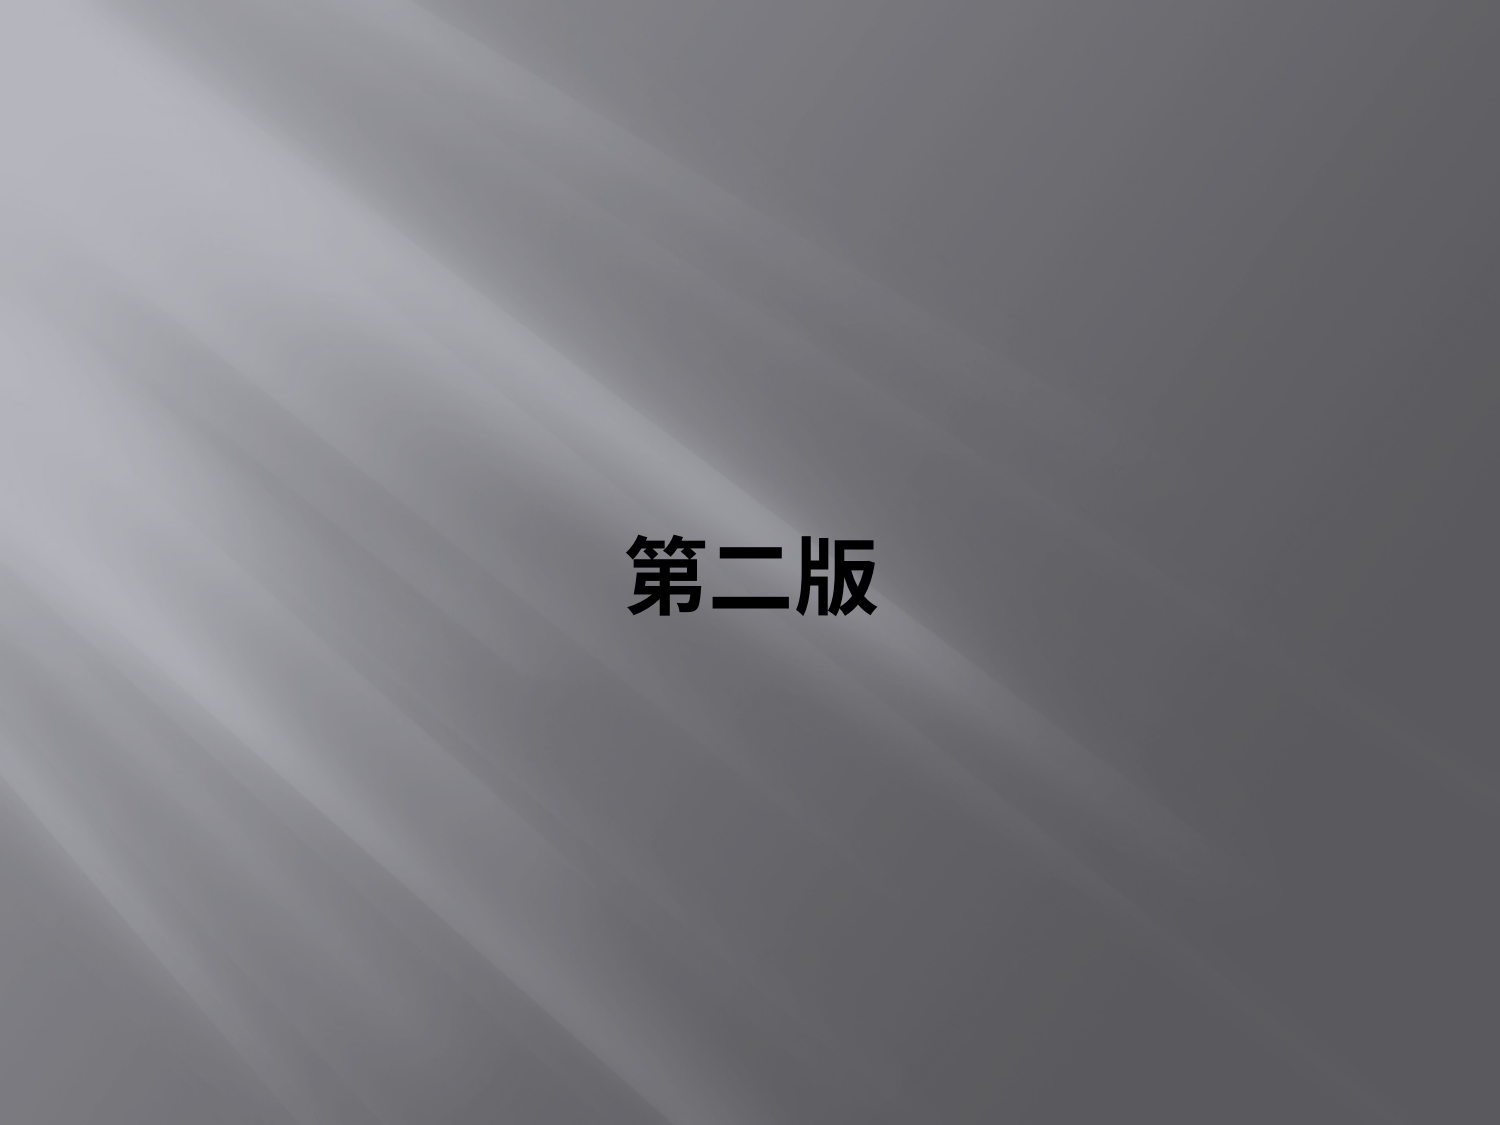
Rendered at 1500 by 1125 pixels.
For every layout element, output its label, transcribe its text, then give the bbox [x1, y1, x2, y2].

title 第二版 [76, 408, 1427, 740]
